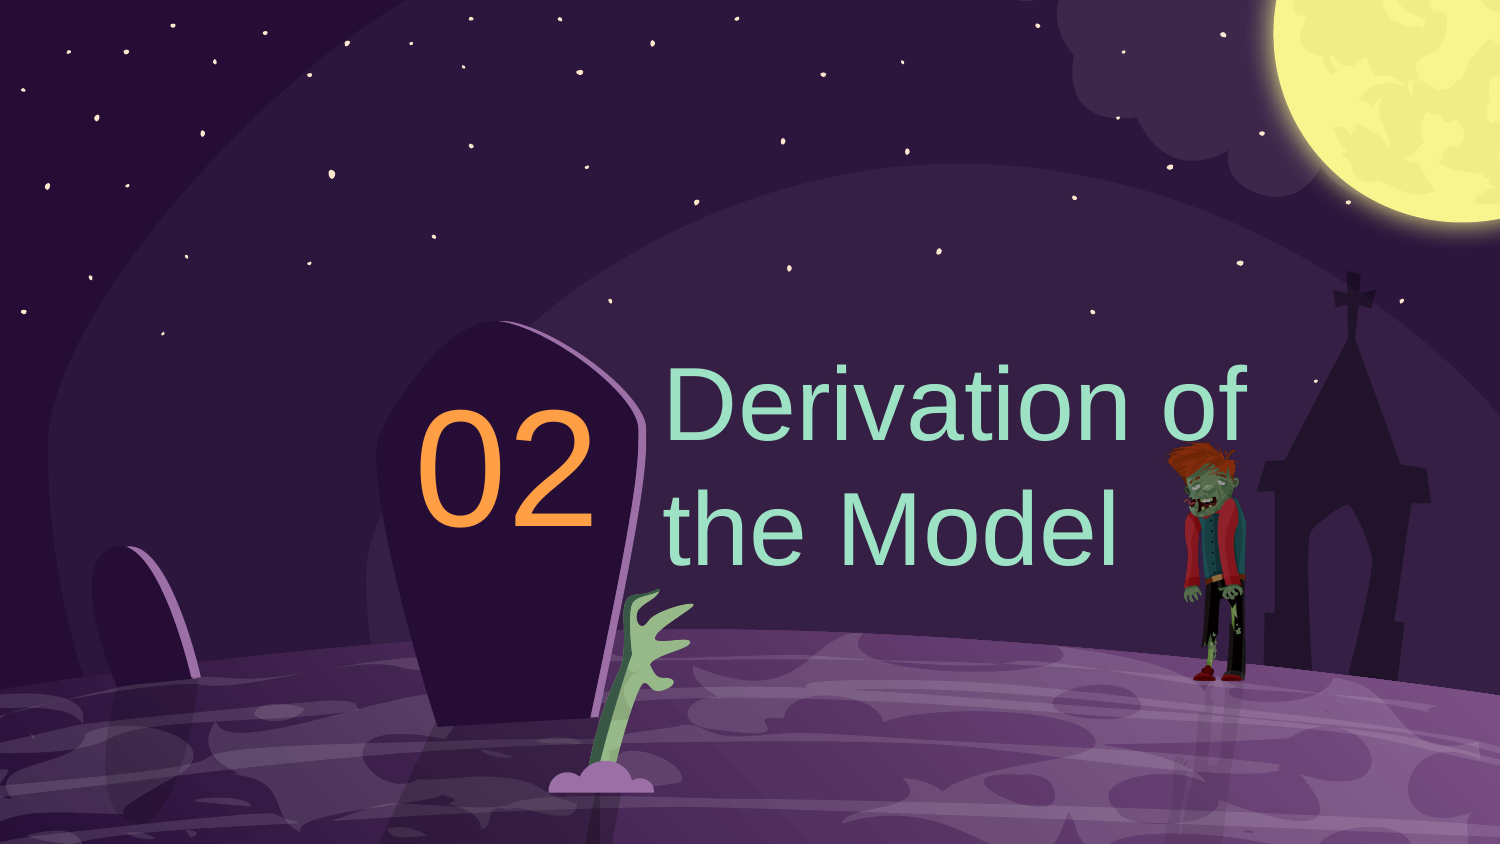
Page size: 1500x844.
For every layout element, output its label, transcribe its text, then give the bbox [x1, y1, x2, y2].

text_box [494, 588, 709, 844]
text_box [73, 544, 202, 837]
text_box [936, 248, 942, 255]
title Derivation of the Model [672, 340, 1412, 582]
text_box [780, 138, 786, 145]
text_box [310, 320, 668, 844]
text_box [1127, 440, 1246, 844]
text_box [694, 199, 700, 206]
